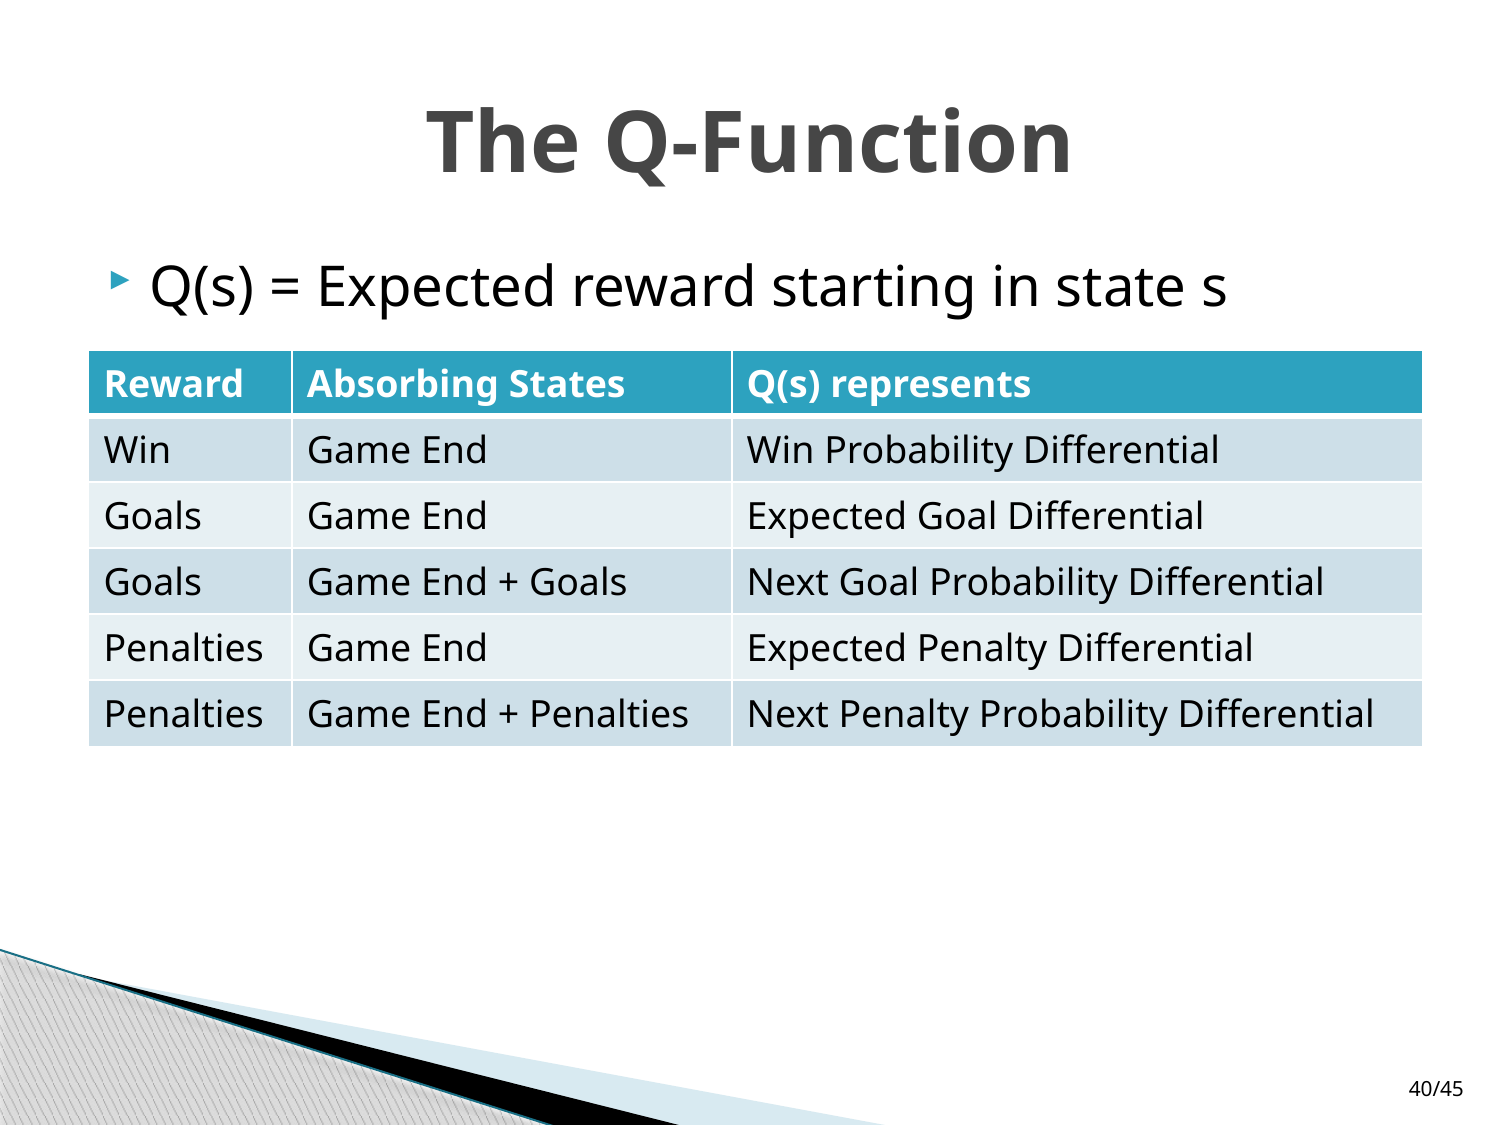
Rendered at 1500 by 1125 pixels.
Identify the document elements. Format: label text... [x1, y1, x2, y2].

table_cell Game End [293, 483, 731, 547]
slide_number 40/45 [1376, 1051, 1479, 1112]
table_cell Next Goal Probability Differential [733, 549, 1422, 613]
table_cell Goals [89, 549, 291, 613]
table_cell Penalties [89, 615, 291, 679]
table_header Absorbing States [293, 351, 731, 413]
table_cell Expected Goal Differential [733, 483, 1422, 547]
table_header Q(s) represents [733, 351, 1422, 413]
table_cell Next Penalty Probability Differential [733, 681, 1422, 746]
table_cell Game End + Penalties [293, 681, 731, 746]
table_header Reward [89, 351, 291, 413]
table_cell Expected Penalty Differential [733, 615, 1422, 679]
table_cell Penalties [89, 681, 291, 746]
table_cell Game End [293, 615, 731, 679]
table_cell Game End + Goals [293, 549, 731, 613]
list Q(s) = Expected reward starting in state s [75, 243, 1425, 986]
title The Q-Function [75, 45, 1425, 233]
table_cell Win [89, 419, 291, 481]
table_cell Win Probability Differential [733, 419, 1422, 481]
table_cell Game End [293, 419, 731, 481]
table_cell Goals [89, 483, 291, 547]
